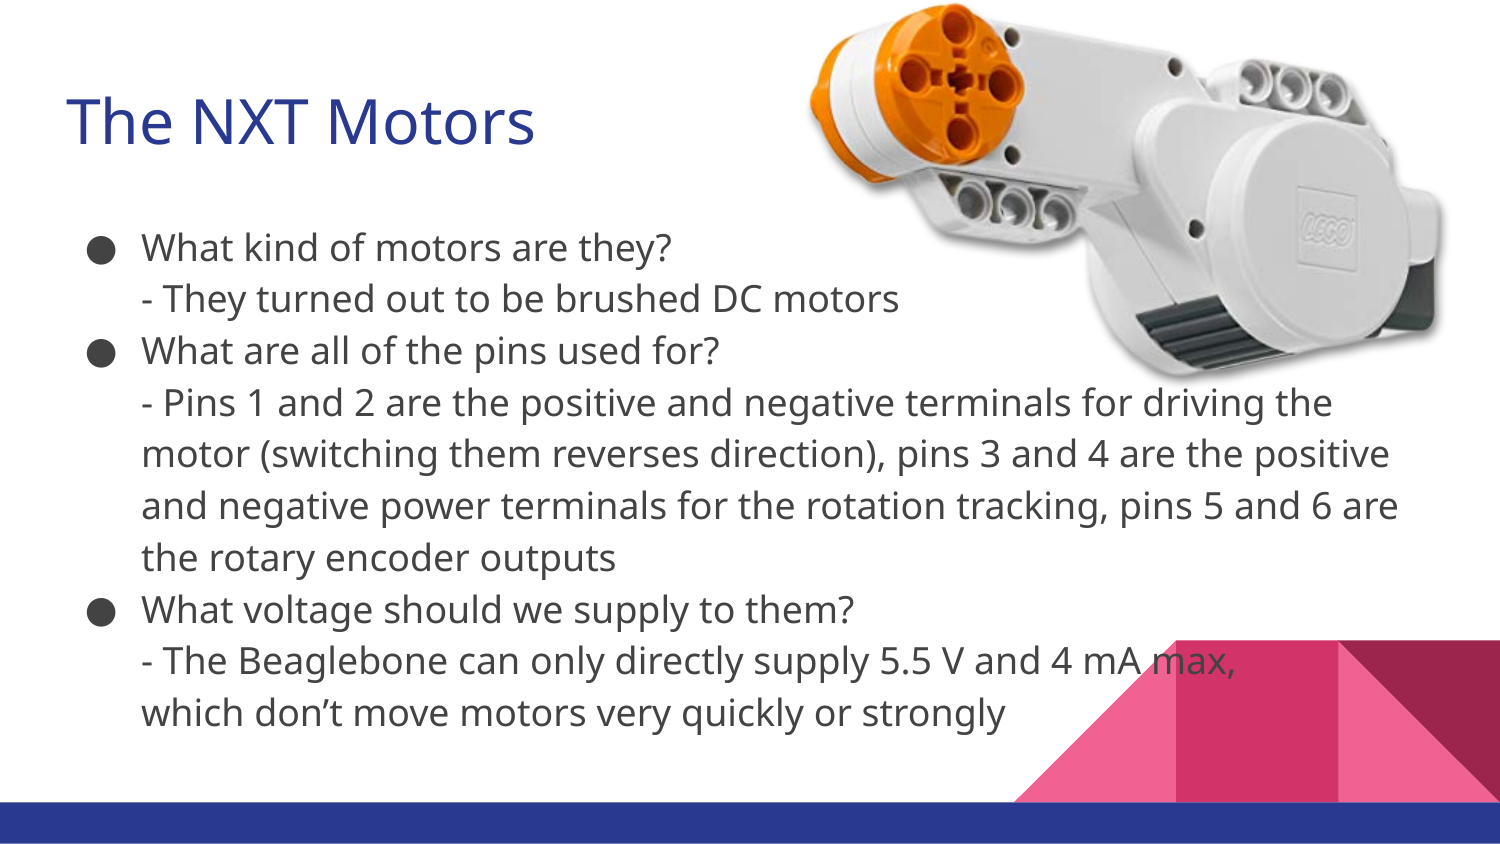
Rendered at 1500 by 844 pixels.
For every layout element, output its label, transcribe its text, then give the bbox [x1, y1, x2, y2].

list What kind of motors are they? - They turned out to be brushed DC motors What are all of the pins used for? - Pins 1 and 2 are the positive and negative terminals for driving the motor (switching them reverses direction), pins 3 and 4 are the positive and negative power terminals for the rotation tracking, pins 5 and 6 are the rotary encoder outputs What voltage should we supply to them? - The Beaglebone can only directly supply 5.5 V and 4 mA max, which don’t move motors very quickly or strongly [51, 201, 1449, 750]
picture [789, 0, 1462, 390]
title The NXT Motors [51, 67, 784, 167]
